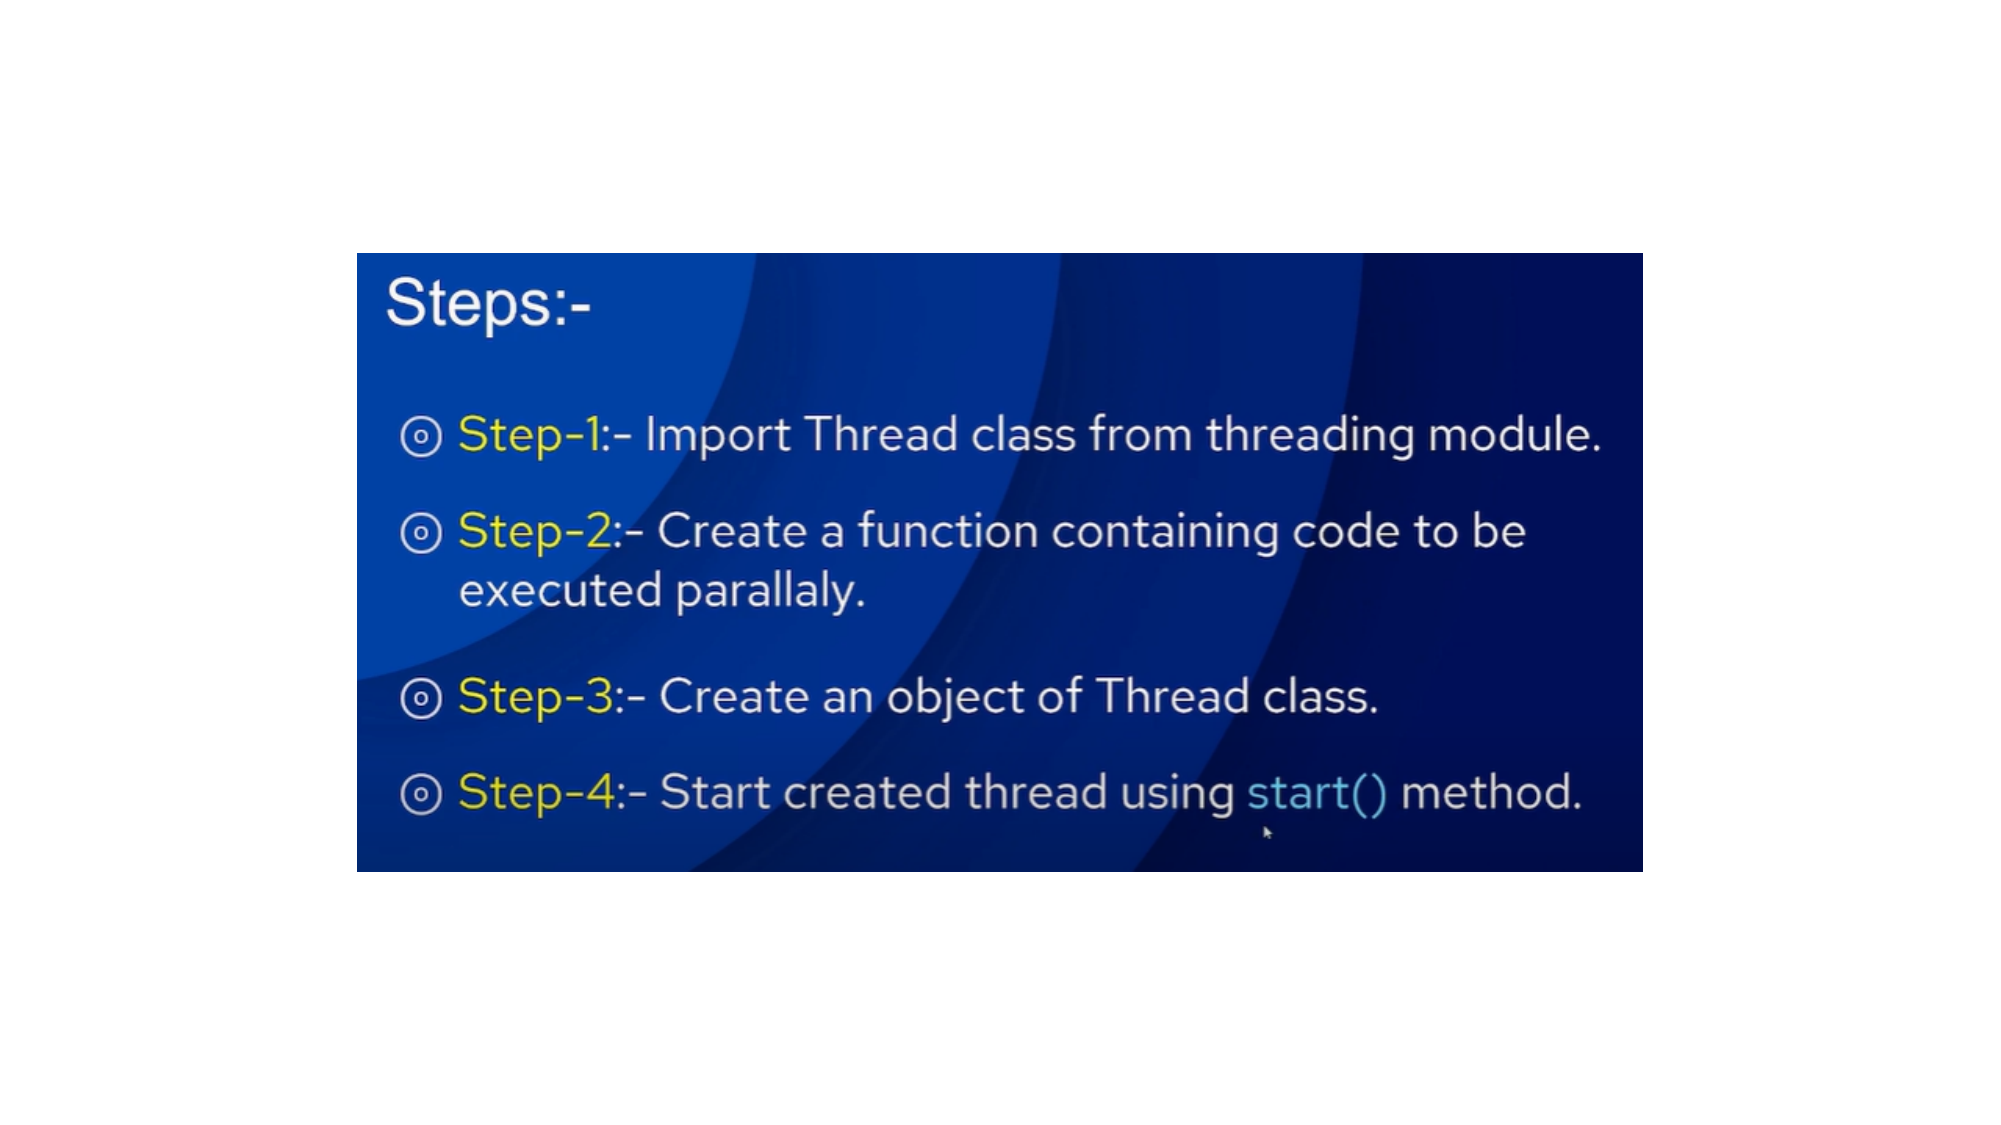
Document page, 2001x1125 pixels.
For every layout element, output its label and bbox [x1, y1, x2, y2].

picture [357, 253, 1643, 872]
